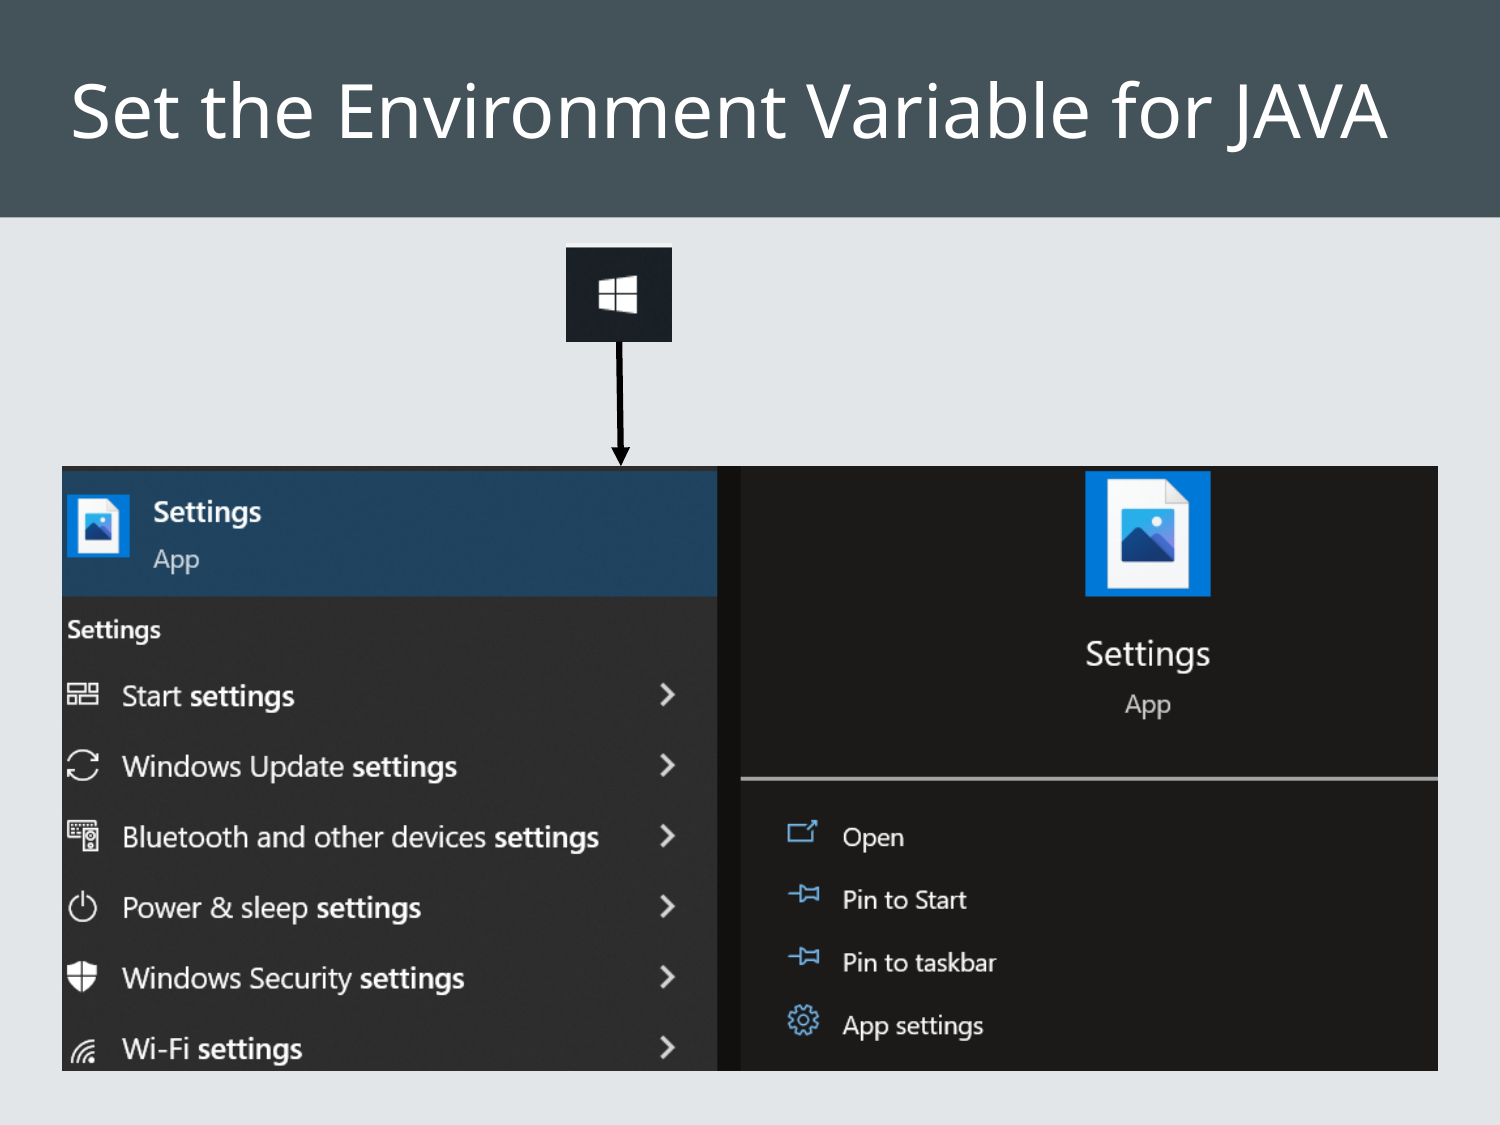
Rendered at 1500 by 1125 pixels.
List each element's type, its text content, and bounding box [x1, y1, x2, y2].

title Set the Environment Variable for JAVA [55, 0, 1432, 218]
picture [566, 243, 672, 342]
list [62, 466, 1438, 1071]
